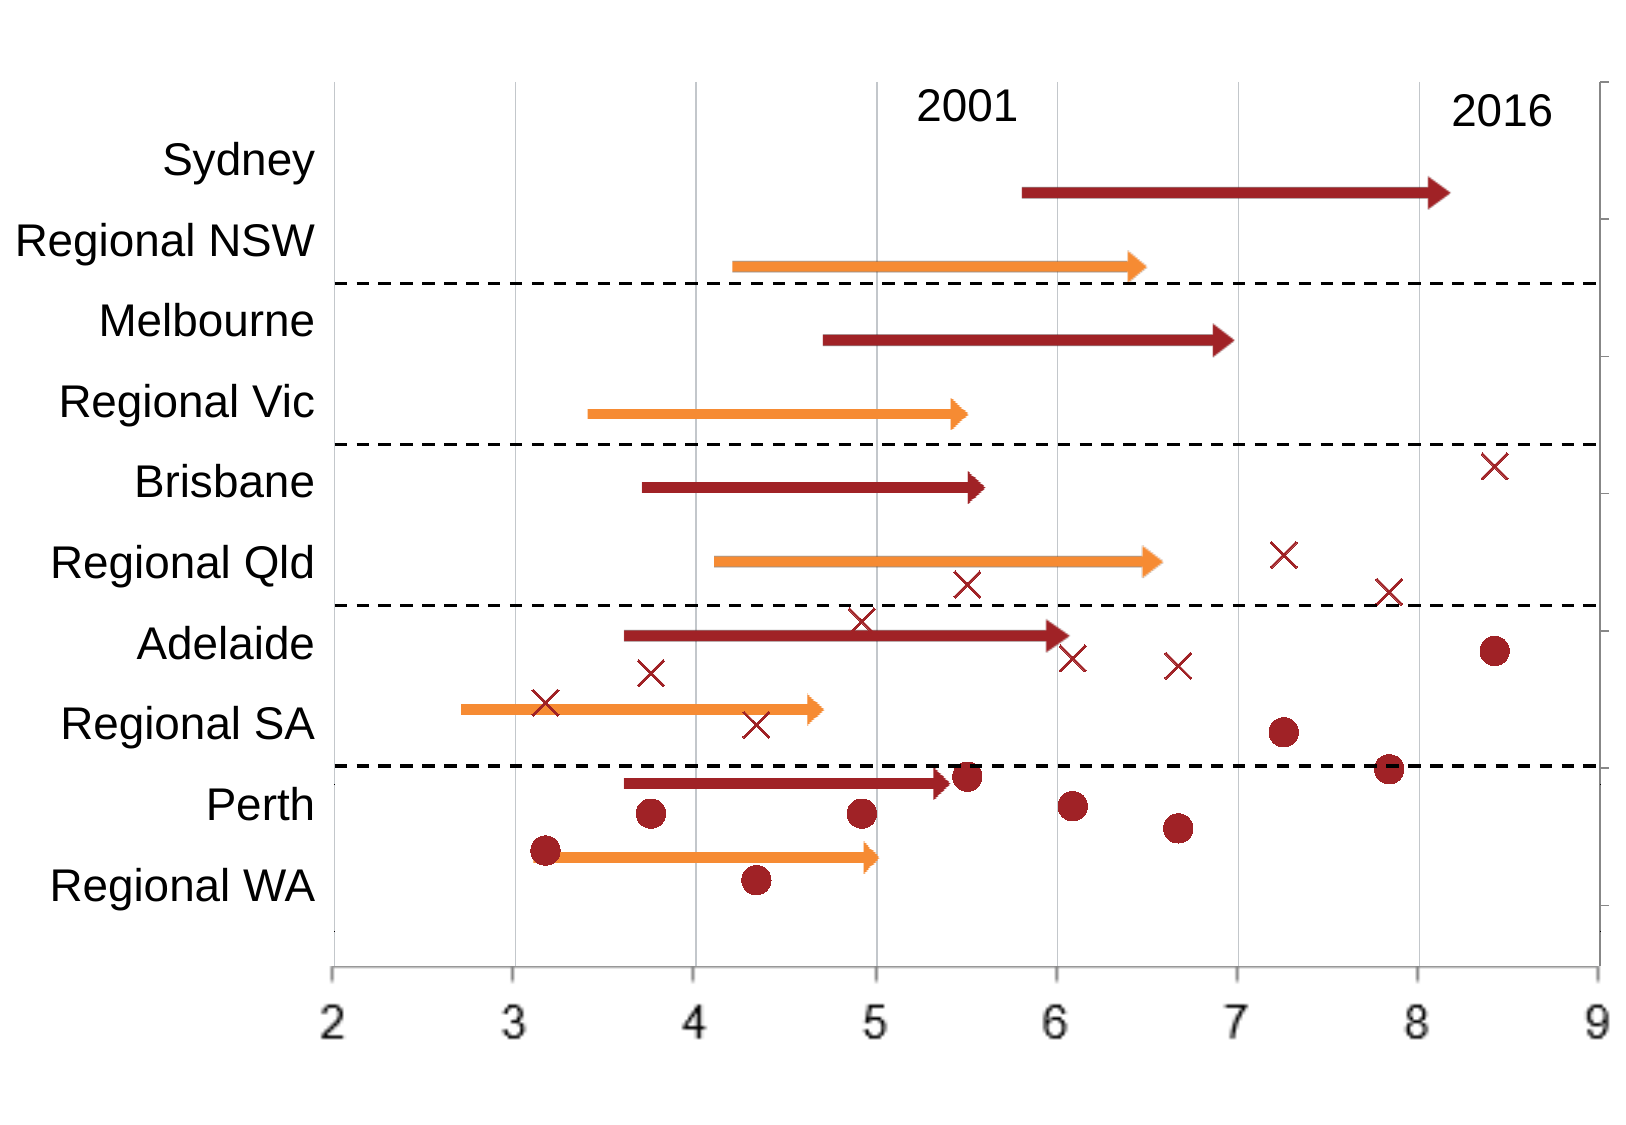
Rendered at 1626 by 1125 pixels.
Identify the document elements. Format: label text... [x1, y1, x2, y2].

text_box Regional Vic [13, 371, 225, 427]
chart [230, 0, 1625, 1125]
text_box Brisbane [13, 452, 225, 508]
text_box Perth [13, 774, 225, 830]
text_box Adelaide [13, 613, 225, 669]
text_box Regional WA [13, 855, 225, 911]
text_box Regional SA [13, 693, 225, 749]
text_box Sydney [13, 129, 225, 185]
text_box Regional Qld [13, 532, 225, 588]
picture [300, 966, 1622, 1052]
text_box Regional NSW [13, 210, 225, 266]
text_box Melbourne [13, 290, 225, 346]
